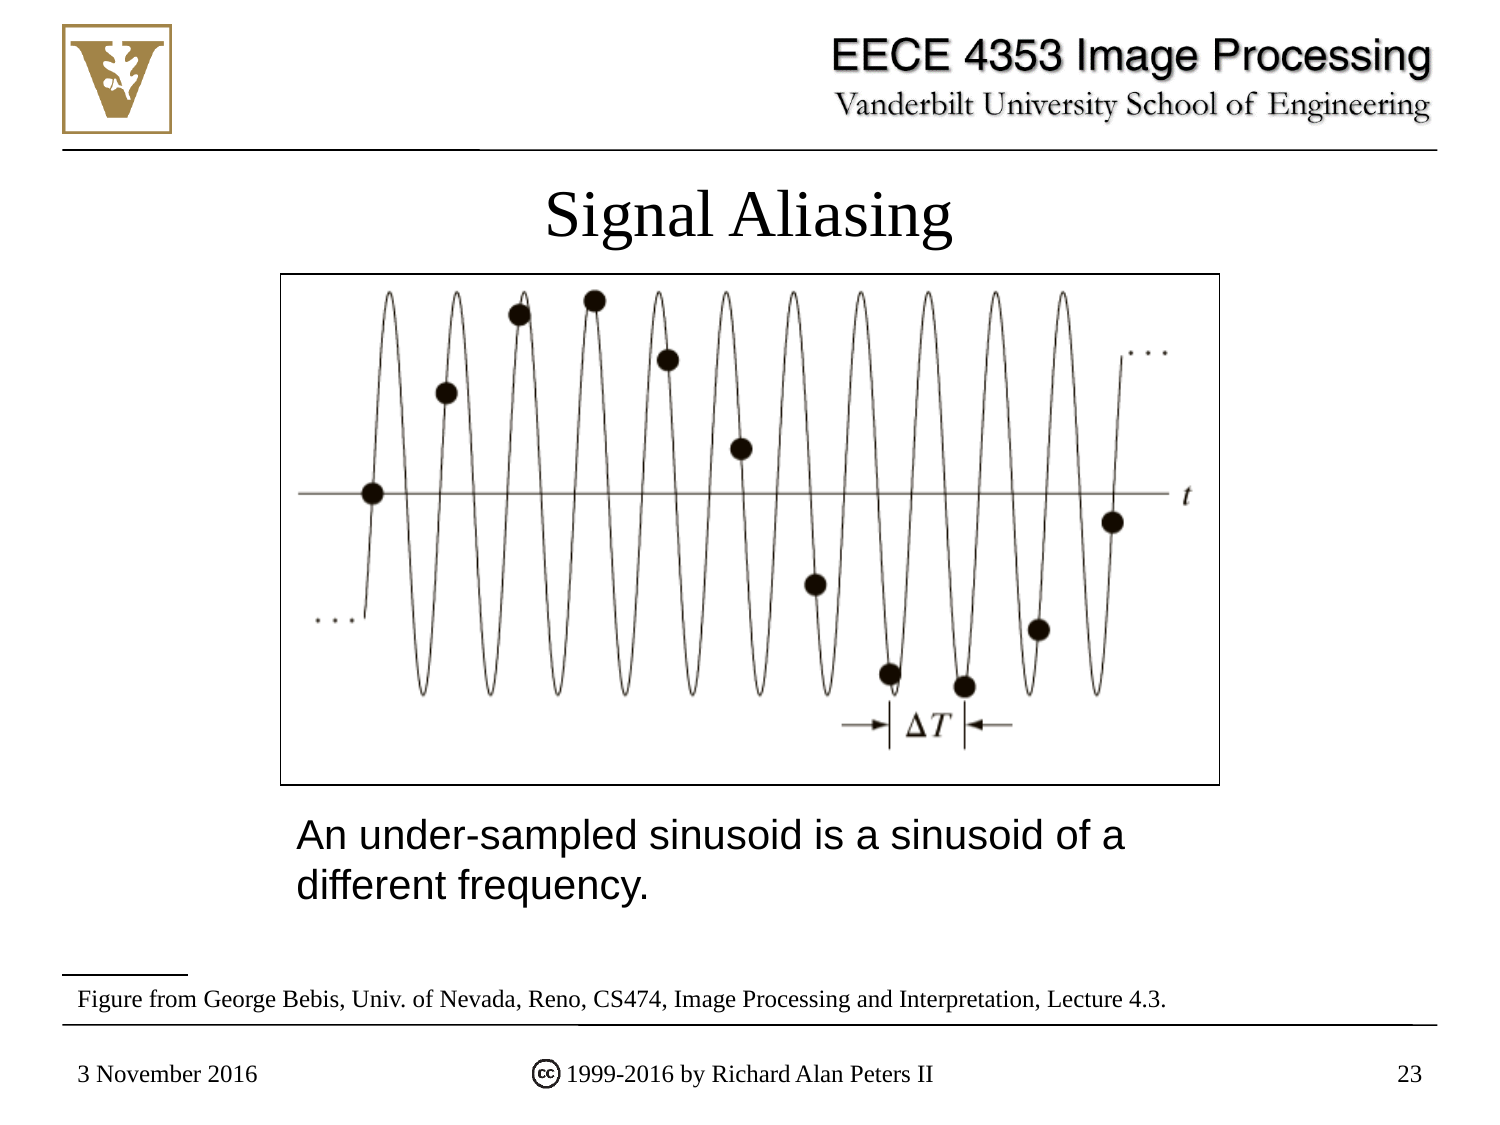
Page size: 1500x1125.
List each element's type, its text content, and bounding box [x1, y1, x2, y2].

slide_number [62, 1042, 400, 1103]
picture [826, 25, 1436, 133]
text_box An under-sampled sinusoid is a sinusoid of a different frequency. [281, 799, 1219, 938]
footer 1999-2016 by Richard Alan Peters II [496, 1042, 1004, 1103]
text_box Figure from George Bebis, Univ. of Nevada, Reno, CS474, Image Processing and Interpretation, Lecture 4.3. [62, 975, 1438, 1013]
title Signal Aliasing [112, 149, 1388, 269]
slide_number 23 [1100, 1042, 1438, 1103]
picture [281, 274, 1219, 785]
picture [62, 24, 172, 134]
